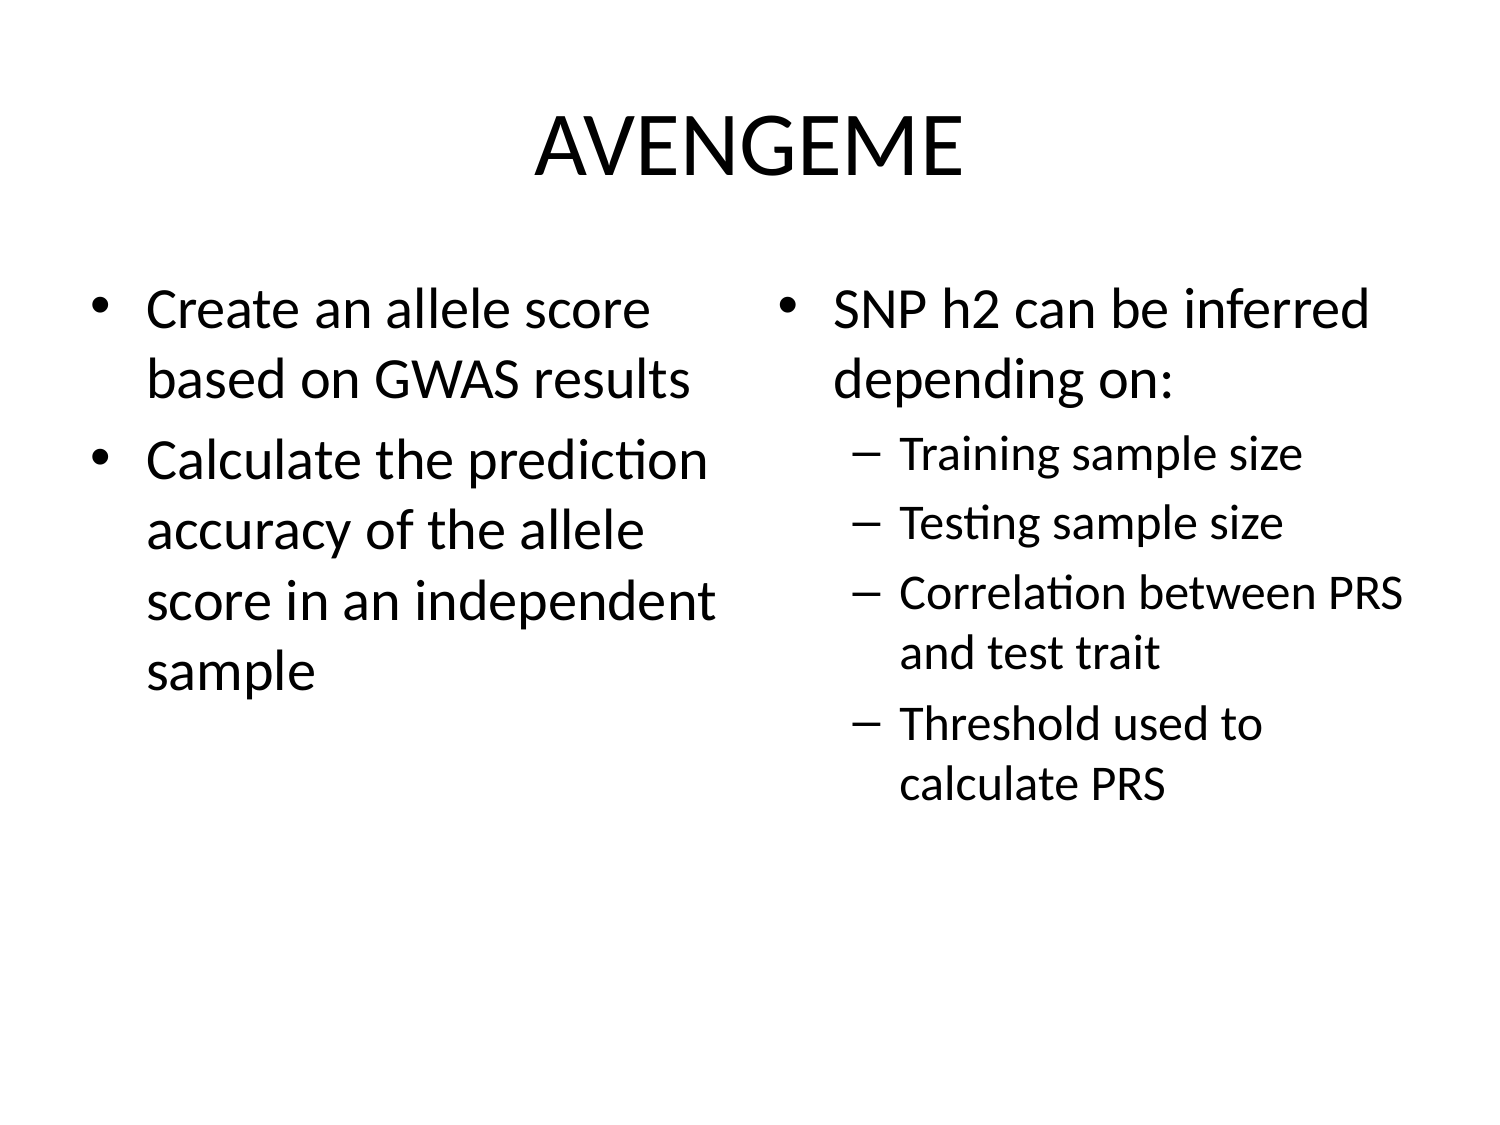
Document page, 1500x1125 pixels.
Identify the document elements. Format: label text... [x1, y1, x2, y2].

title AVENGEME [75, 45, 1425, 233]
list SNP h2 can be inferred depending on: Training sample size Testing sample size Correlation between PRS and test trait Threshold used to calculate PRS [762, 262, 1425, 1005]
list Create an allele score based on GWAS results Calculate the prediction accuracy of the allele score in an independent sample [75, 262, 738, 1005]
